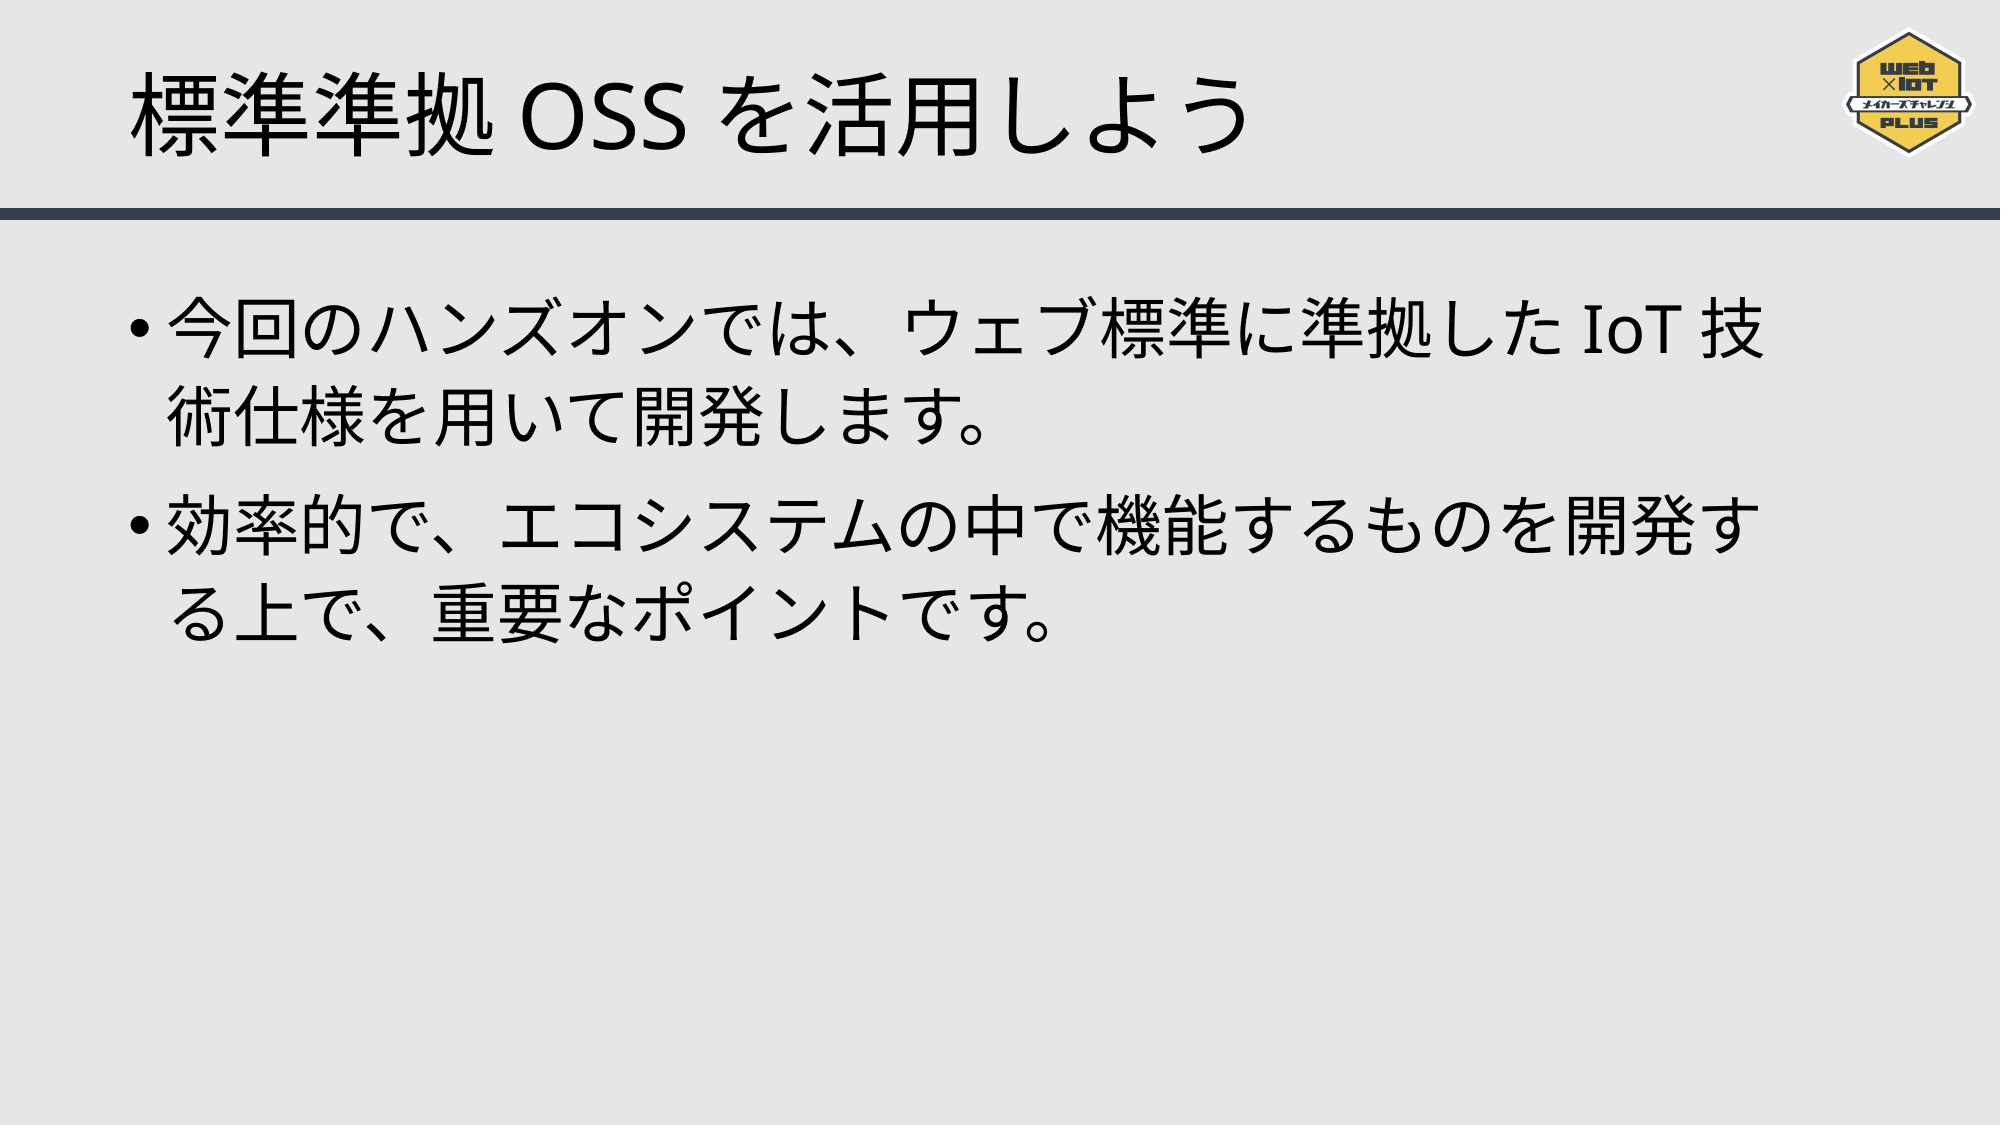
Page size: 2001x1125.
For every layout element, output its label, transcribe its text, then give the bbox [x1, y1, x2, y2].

list 今回のハンズオンでは、ウェブ標準に準拠したIoT技術仕様を用いて開発します。 効率的で、エコシステムの中で機能するものを開発する上で、重要なポイントです。 [113, 271, 1839, 986]
title 標準準拠OSSを活用しよう [113, 28, 1839, 186]
picture [1842, 27, 1976, 158]
